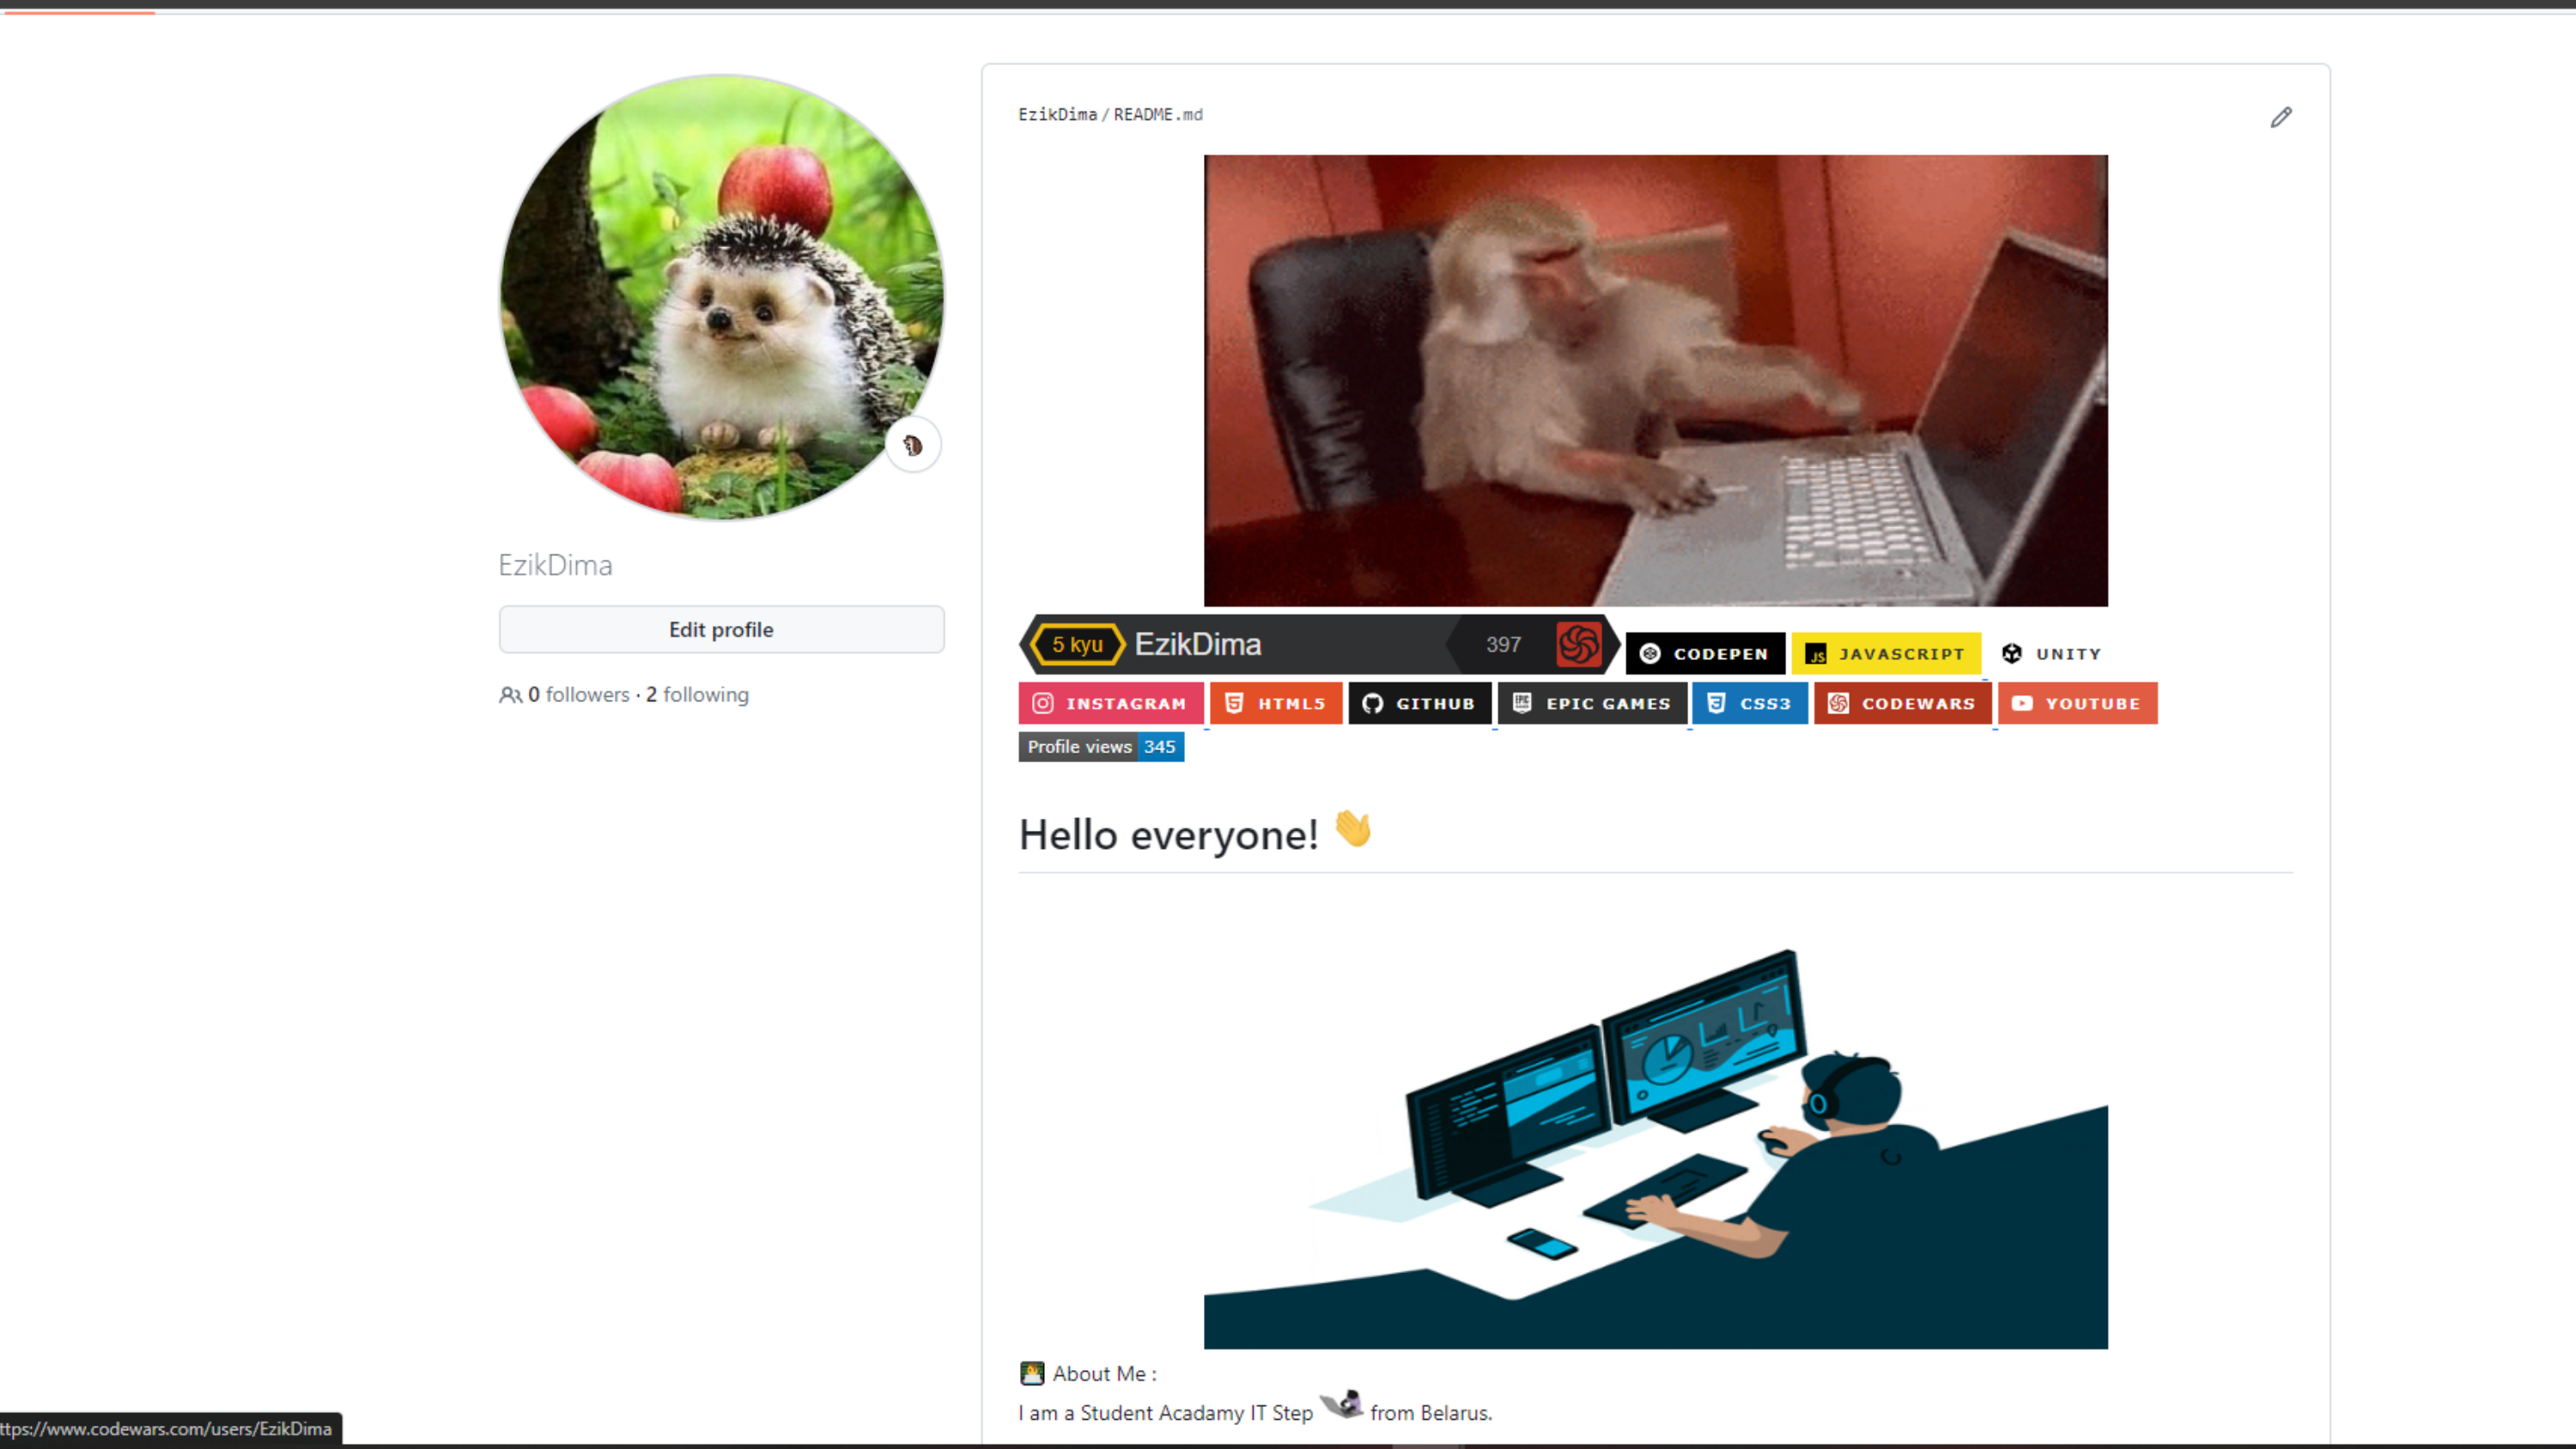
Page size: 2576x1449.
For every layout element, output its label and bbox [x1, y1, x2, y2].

text_box [0, 0, 2576, 1449]
